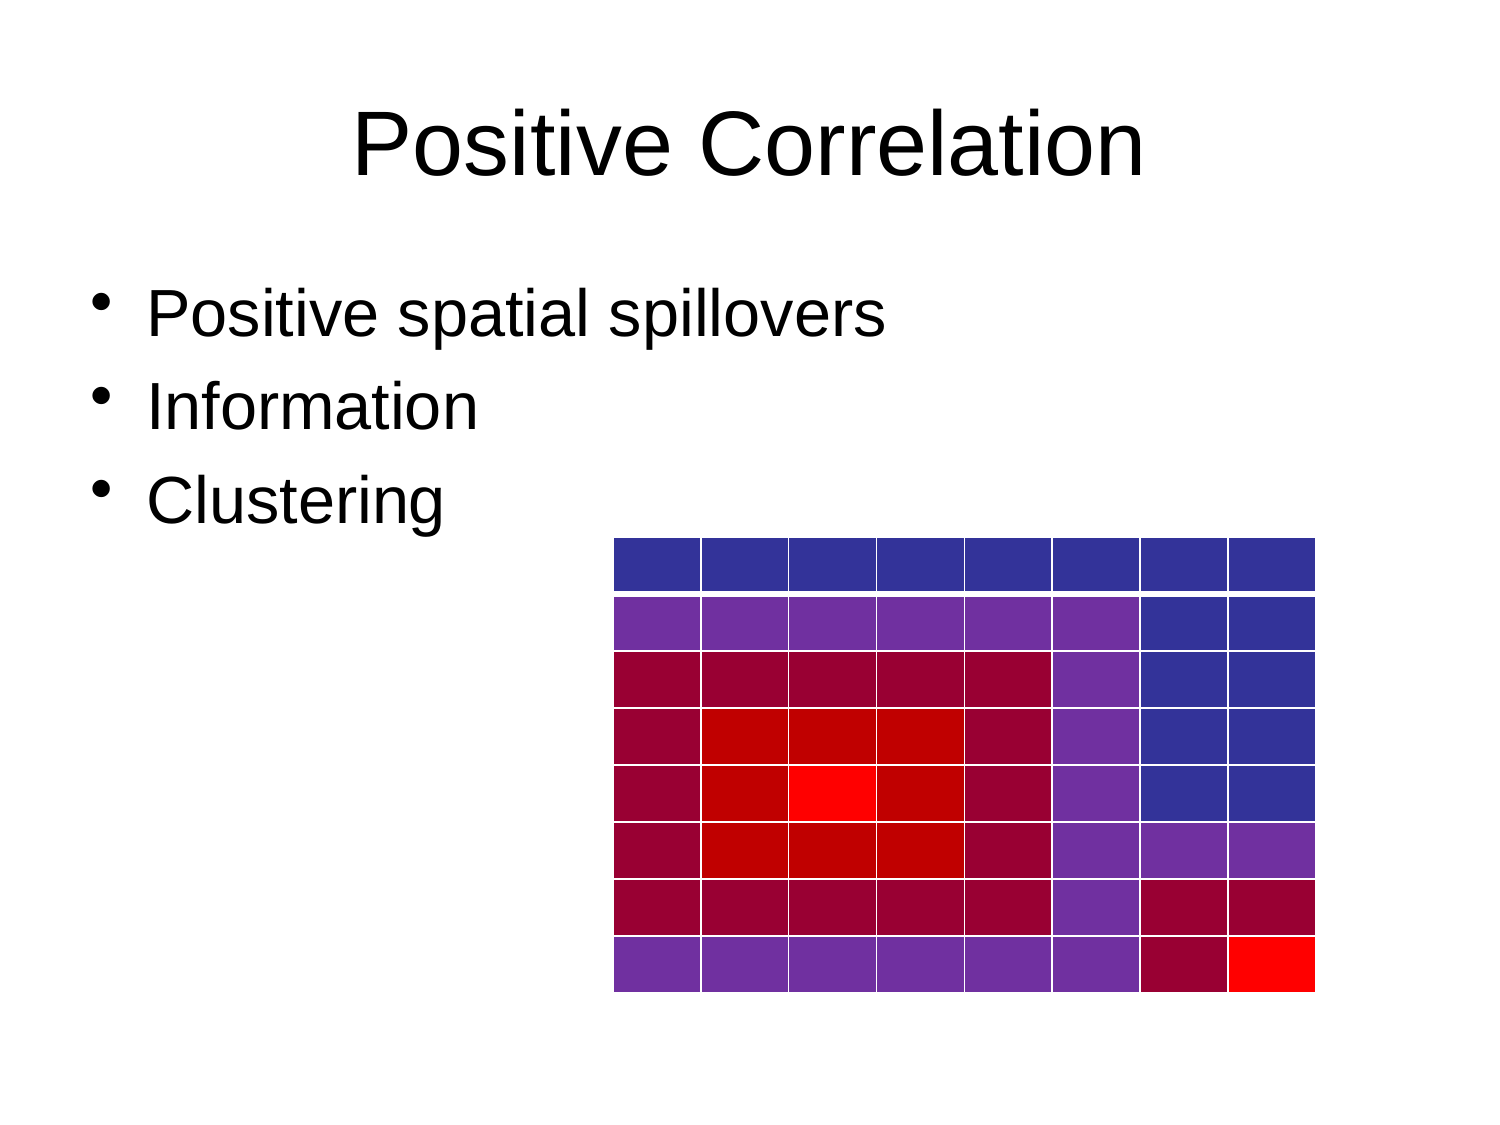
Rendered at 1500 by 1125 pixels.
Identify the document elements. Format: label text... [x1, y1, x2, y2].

table_cell [789, 709, 876, 764]
table_cell [1229, 766, 1315, 821]
table_cell [702, 709, 788, 764]
table_cell [614, 652, 700, 707]
table_cell [789, 766, 876, 821]
table_cell [1053, 709, 1139, 764]
table_cell [1053, 937, 1139, 992]
table_cell [1229, 880, 1315, 935]
table_cell [1053, 880, 1139, 935]
table_cell [965, 937, 1051, 992]
table_cell [789, 937, 876, 992]
title Positive Correlation [74, 44, 1426, 233]
table_header [877, 538, 964, 591]
table_cell [789, 823, 876, 878]
table_cell [1141, 880, 1227, 935]
table_cell [1053, 823, 1139, 878]
table_cell [614, 937, 700, 992]
table_cell [965, 766, 1051, 821]
table_cell [1141, 597, 1227, 650]
table_cell [1141, 652, 1227, 707]
table_cell [1053, 597, 1139, 650]
table_cell [789, 880, 876, 935]
table_header [1229, 538, 1315, 591]
table_cell [614, 766, 700, 821]
table_cell [1053, 652, 1139, 707]
table_cell [1229, 823, 1315, 878]
table_cell [614, 597, 700, 650]
table_cell [877, 823, 964, 878]
table_cell [877, 766, 964, 821]
table_cell [965, 709, 1051, 764]
table_cell [1229, 709, 1315, 764]
table_cell [702, 823, 788, 878]
table_cell [1053, 766, 1139, 821]
table_cell [702, 766, 788, 821]
table_cell [1229, 937, 1315, 992]
table_cell [789, 652, 876, 707]
table_cell [877, 880, 964, 935]
table_cell [965, 823, 1051, 878]
table_cell [614, 823, 700, 878]
table_header [789, 538, 876, 591]
table_cell [1141, 766, 1227, 821]
table_cell [614, 709, 700, 764]
table_cell [1229, 597, 1315, 650]
table_cell [965, 597, 1051, 650]
table_cell [789, 597, 876, 650]
table_cell [877, 597, 964, 650]
table_cell [1229, 652, 1315, 707]
table_header [702, 538, 788, 591]
table_cell [1141, 823, 1227, 878]
table_header [965, 538, 1051, 591]
table_cell [965, 652, 1051, 707]
table_cell [702, 880, 788, 935]
table_cell [1141, 937, 1227, 992]
table_header [614, 538, 700, 591]
table_cell [877, 709, 964, 764]
table_cell [702, 937, 788, 992]
table_cell [877, 652, 964, 707]
table_cell [702, 652, 788, 707]
table_cell [614, 880, 700, 935]
table_cell [702, 597, 788, 650]
table_cell [965, 880, 1051, 935]
table_header [1053, 538, 1139, 591]
table_cell [1141, 709, 1227, 764]
list Positive spatial spillovers Information Clustering [74, 262, 1426, 1006]
table_header [1141, 538, 1227, 591]
table_cell [877, 937, 964, 992]
